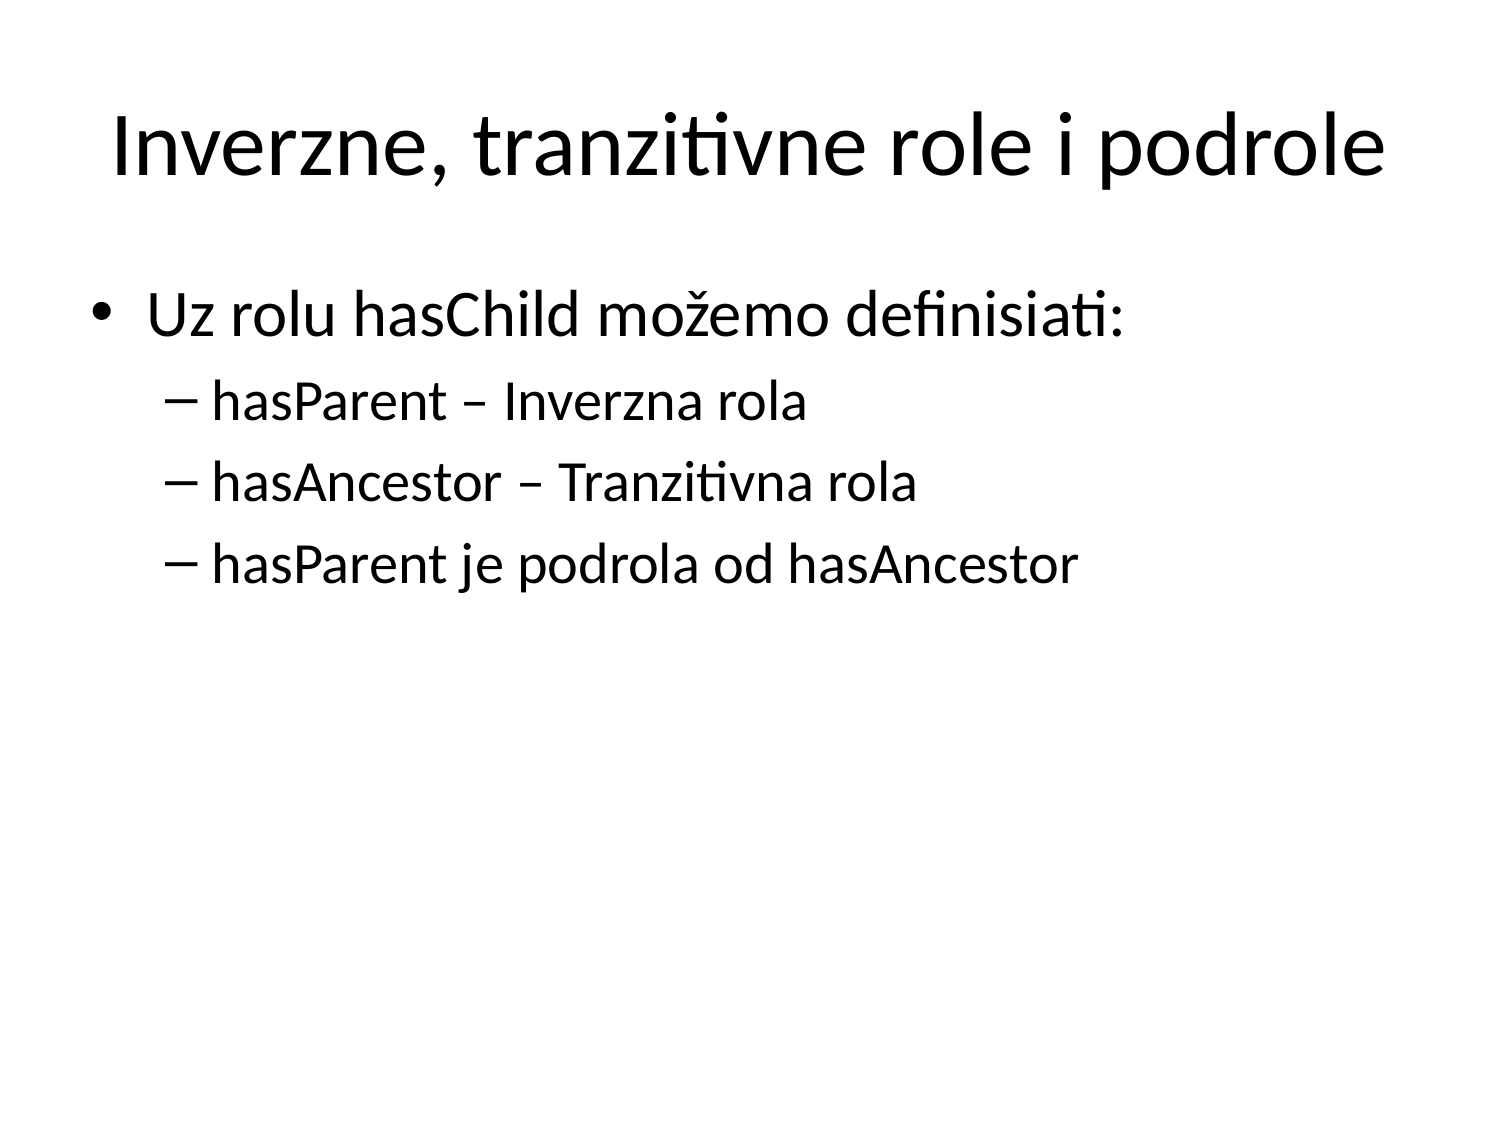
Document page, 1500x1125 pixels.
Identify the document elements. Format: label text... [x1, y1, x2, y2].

title Inverzne, tranzitivne role i podrole [75, 45, 1425, 233]
list Uz rolu hasChild možemo definisiati: hasParent – Inverzna rola hasAncestor – Tranzitivna rola hasParent je podrola od hasAncestor [75, 262, 1425, 1005]
